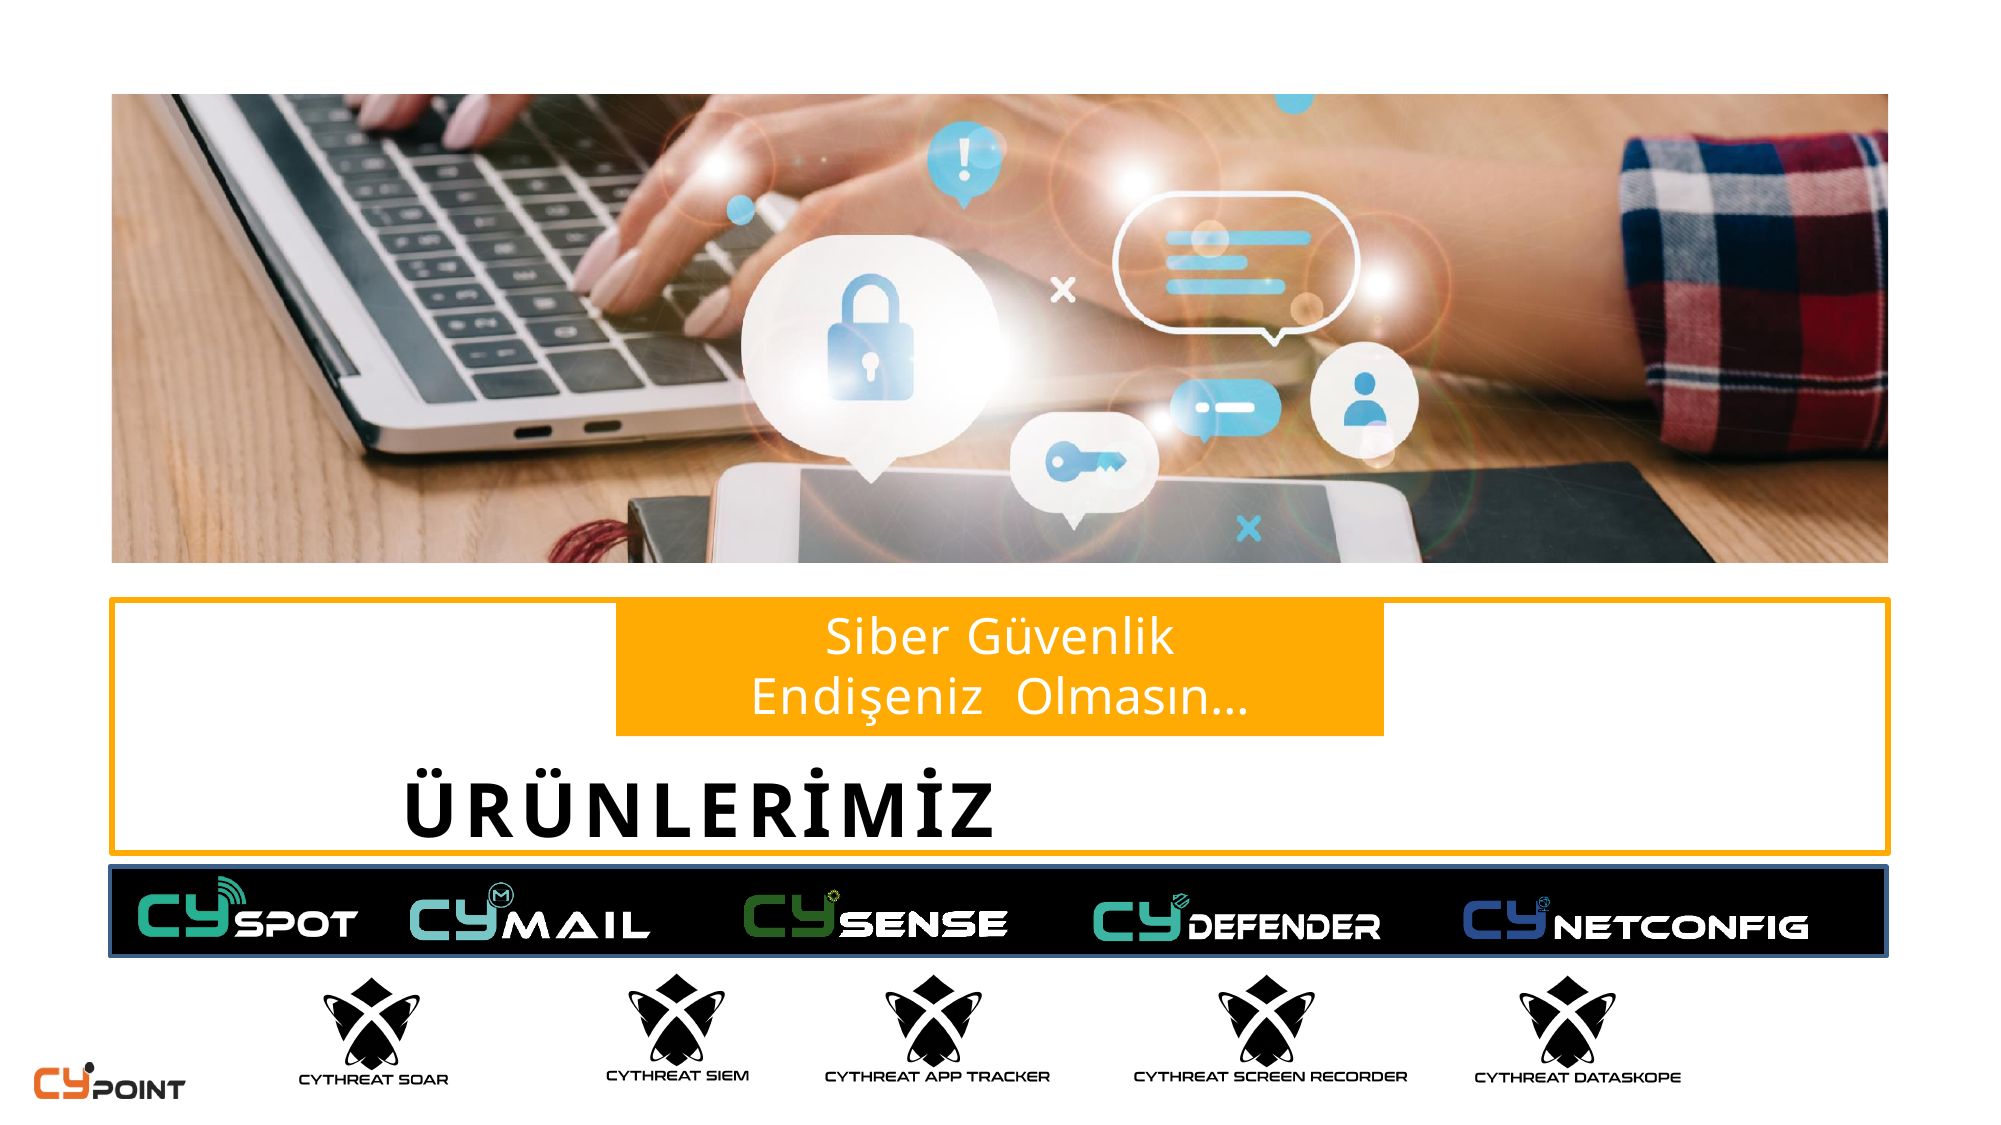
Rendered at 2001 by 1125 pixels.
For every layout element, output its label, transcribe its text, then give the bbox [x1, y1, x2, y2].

text_box [34, 1062, 186, 1099]
text_box [108, 864, 389, 958]
text_box [111, 94, 1889, 563]
picture [1077, 873, 1387, 953]
picture [1119, 963, 1414, 1111]
picture [224, 856, 1081, 1114]
text_box Siber Güvenlik Endişeniz Olmasın… ÜRÜNLERİMİZ [111, 600, 1889, 853]
picture [137, 876, 359, 937]
text_box [732, 864, 1889, 958]
picture [1420, 964, 1715, 1113]
picture [1460, 892, 1812, 942]
